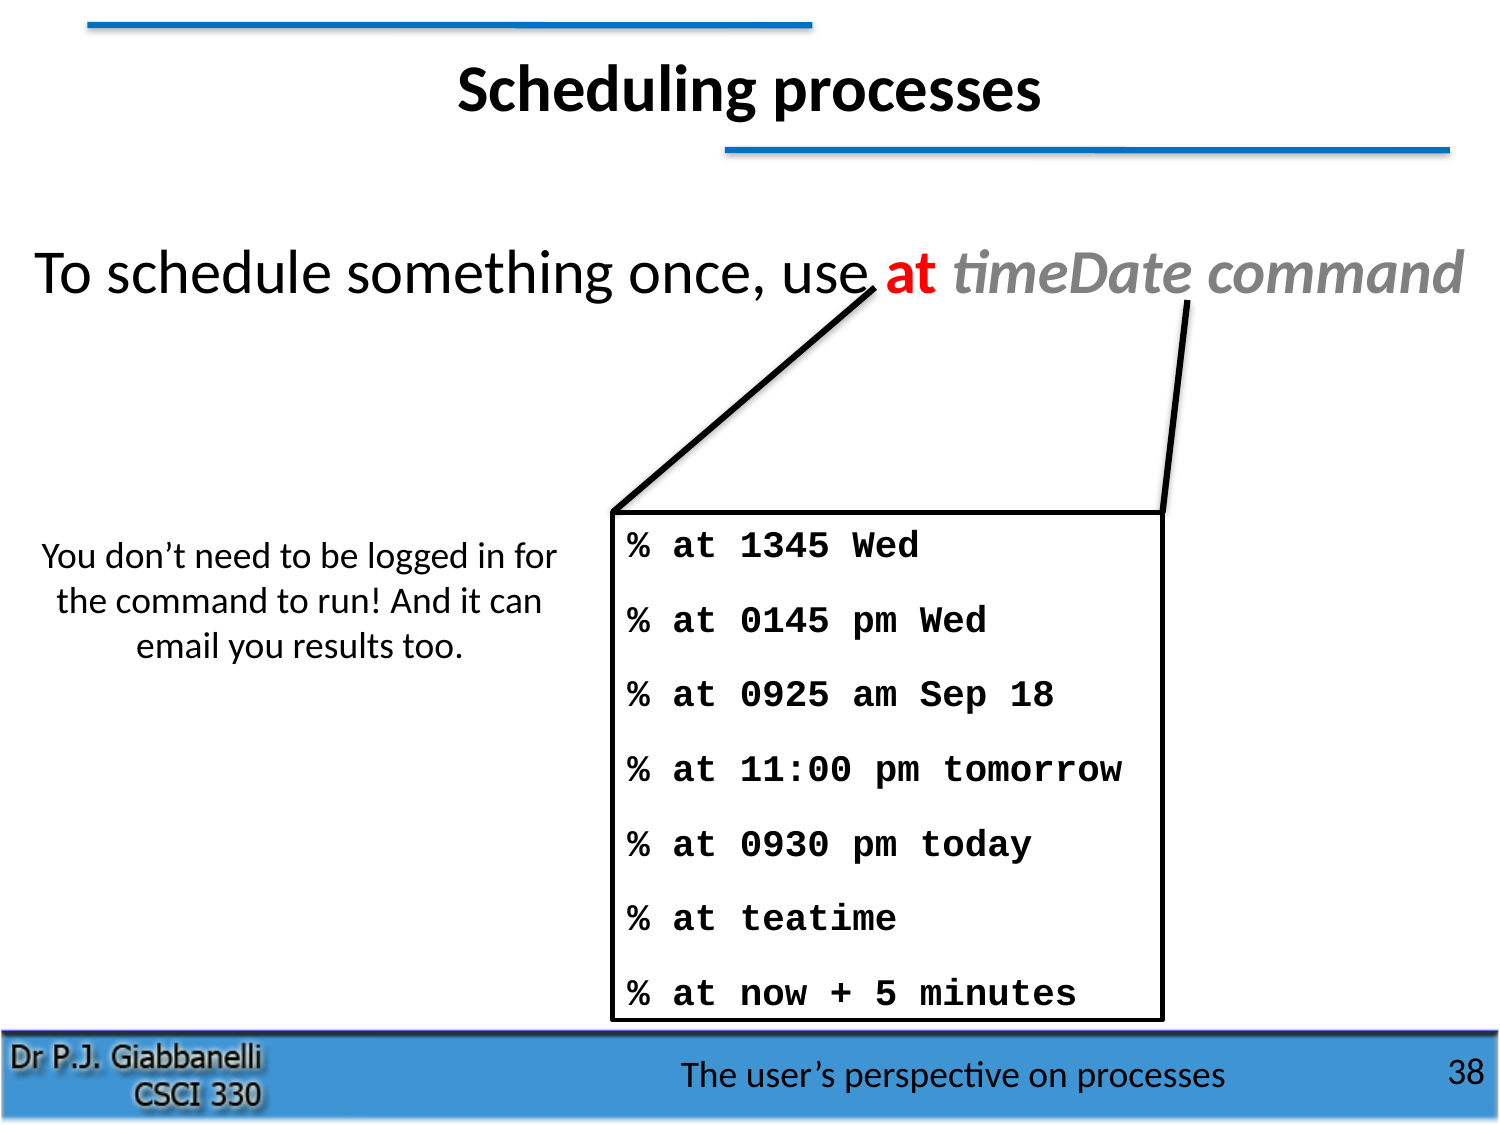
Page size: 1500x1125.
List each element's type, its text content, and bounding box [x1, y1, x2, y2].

text_box % at 1345 Wed % at 0145 pm Wed % at 0925 am Sep 18 % at 11:00 pm tomorrow % at 0930 pm today % at teatime % at now + 5 minutes [610, 510, 1165, 1022]
text_box To schedule something once, use at timeDate command [0, 223, 1500, 314]
text_box Scheduling processes [0, 37, 1500, 133]
text_box You don’t need to be logged in for the command to run! And it can email you results too. [12, 523, 588, 674]
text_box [1068, 393, 1282, 419]
picture [0, 1026, 1500, 1125]
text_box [612, 287, 876, 513]
